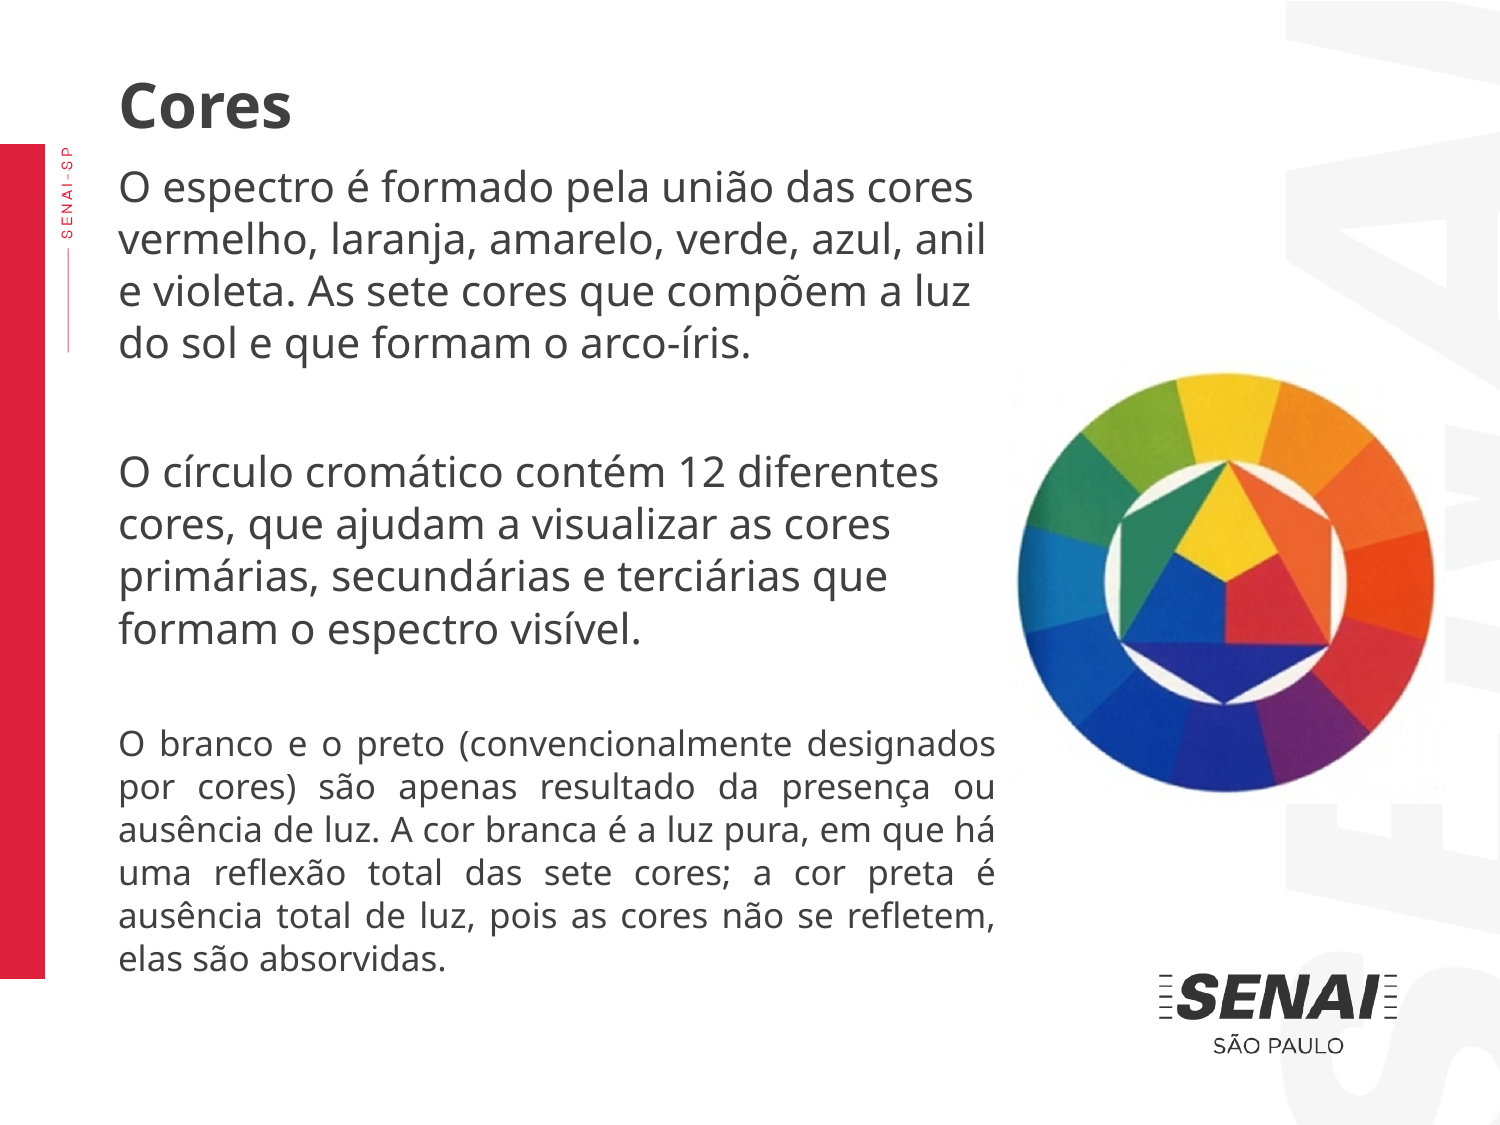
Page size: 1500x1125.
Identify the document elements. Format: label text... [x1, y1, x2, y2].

picture [0, 0, 1500, 1125]
list Cores [103, 59, 1397, 153]
list O espectro é formado pela união das cores vermelho, laranja, amarelo, verde, azul, anil e violeta. As sete cores que compõem a luz do sol e que formam o arco-íris. O círculo cromático contém 12 diferentes cores, que ajudam a visualizar as cores primárias, secundárias e terciárias que formam o espectro visível. O branco e o preto (convencionalmente designados por cores) são apenas resultado da presença ou ausência de luz. A cor branca é a luz pura, em que há uma reflexão total das sete cores; a cor preta é ausência total de luz, pois as cores não se refletem, elas são absorvidas. [103, 153, 1012, 989]
